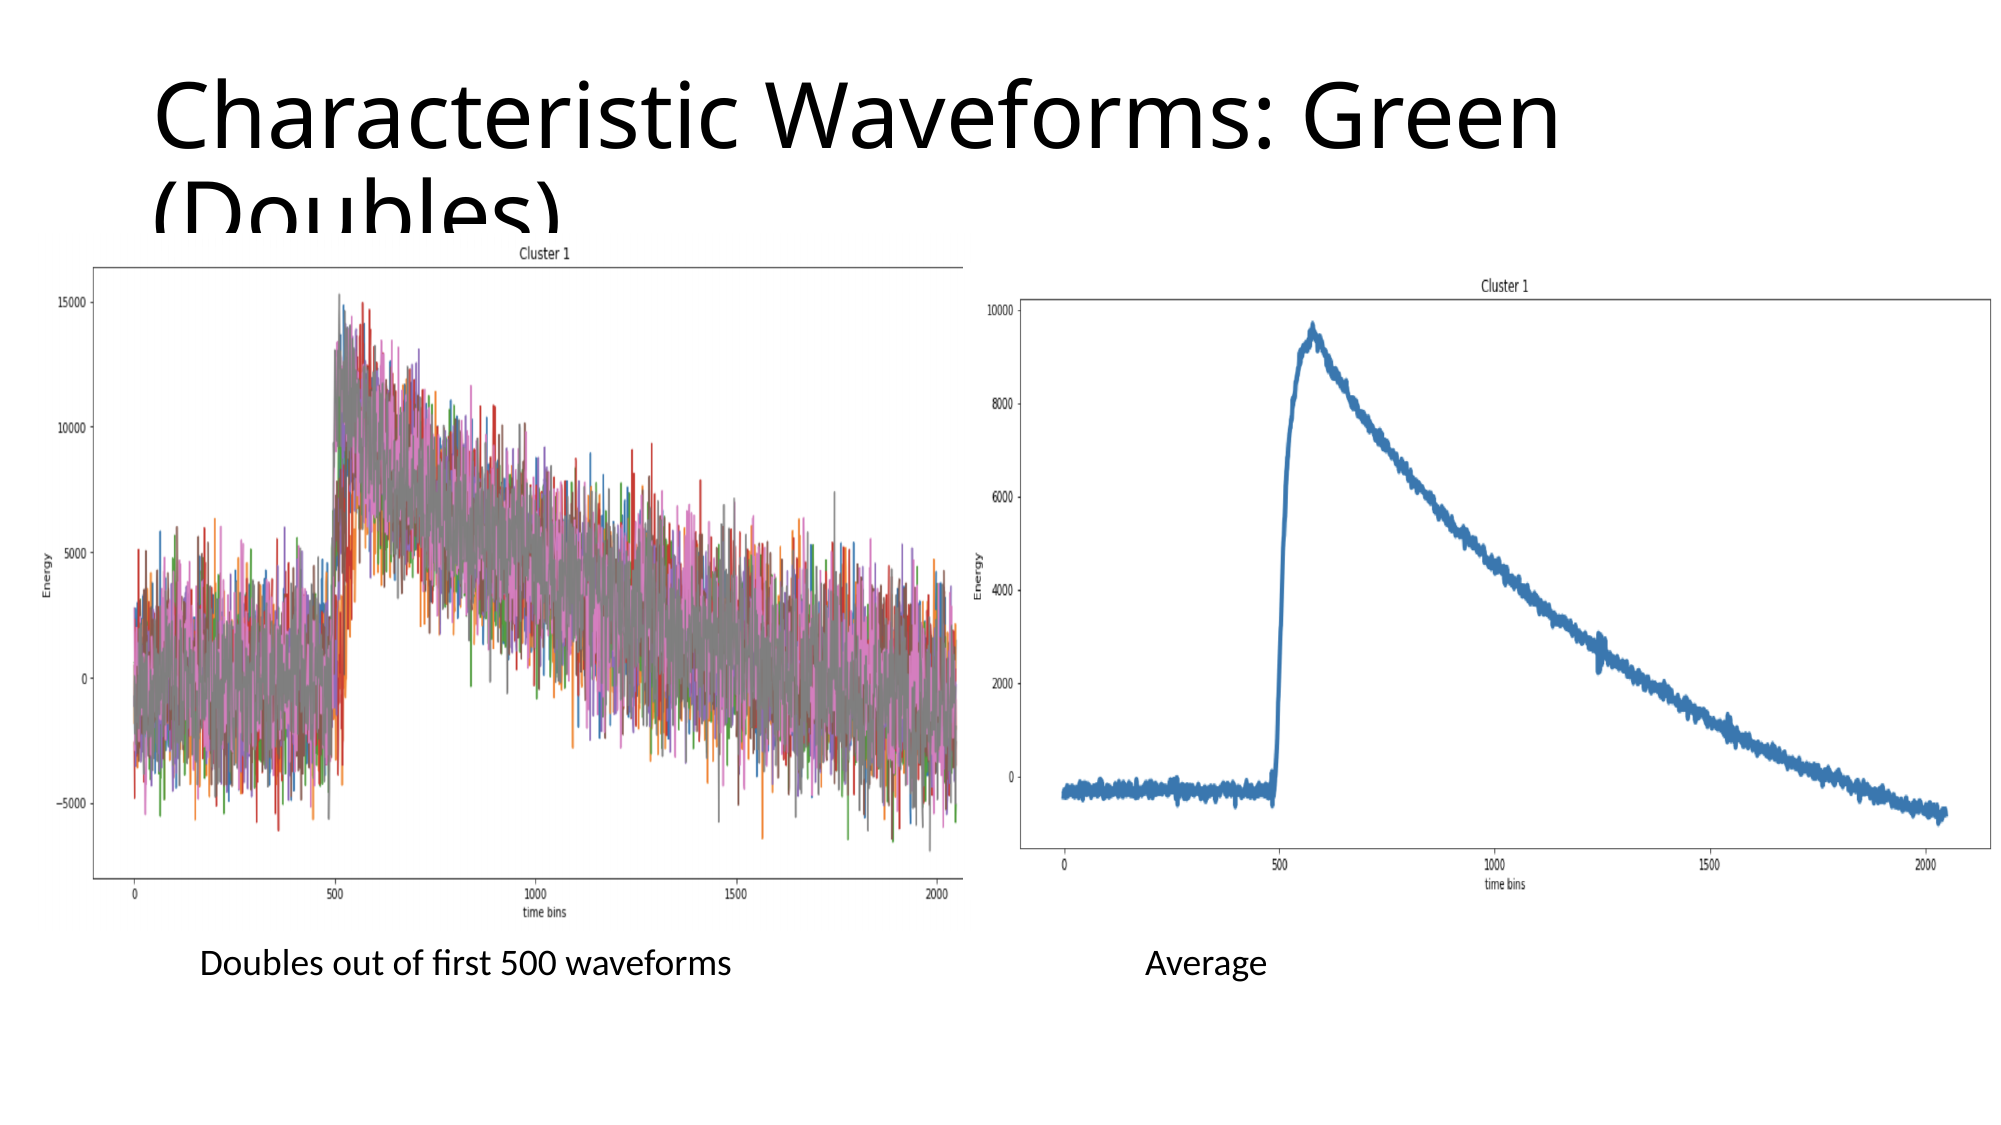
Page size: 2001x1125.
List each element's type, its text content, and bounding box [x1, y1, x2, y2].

picture [32, 232, 2000, 931]
text_box Doubles out of first 500 waveforms [185, 931, 870, 991]
title Characteristic Waveforms: Green (Doubles) [137, 59, 1863, 263]
text_box Average [1130, 930, 1815, 991]
